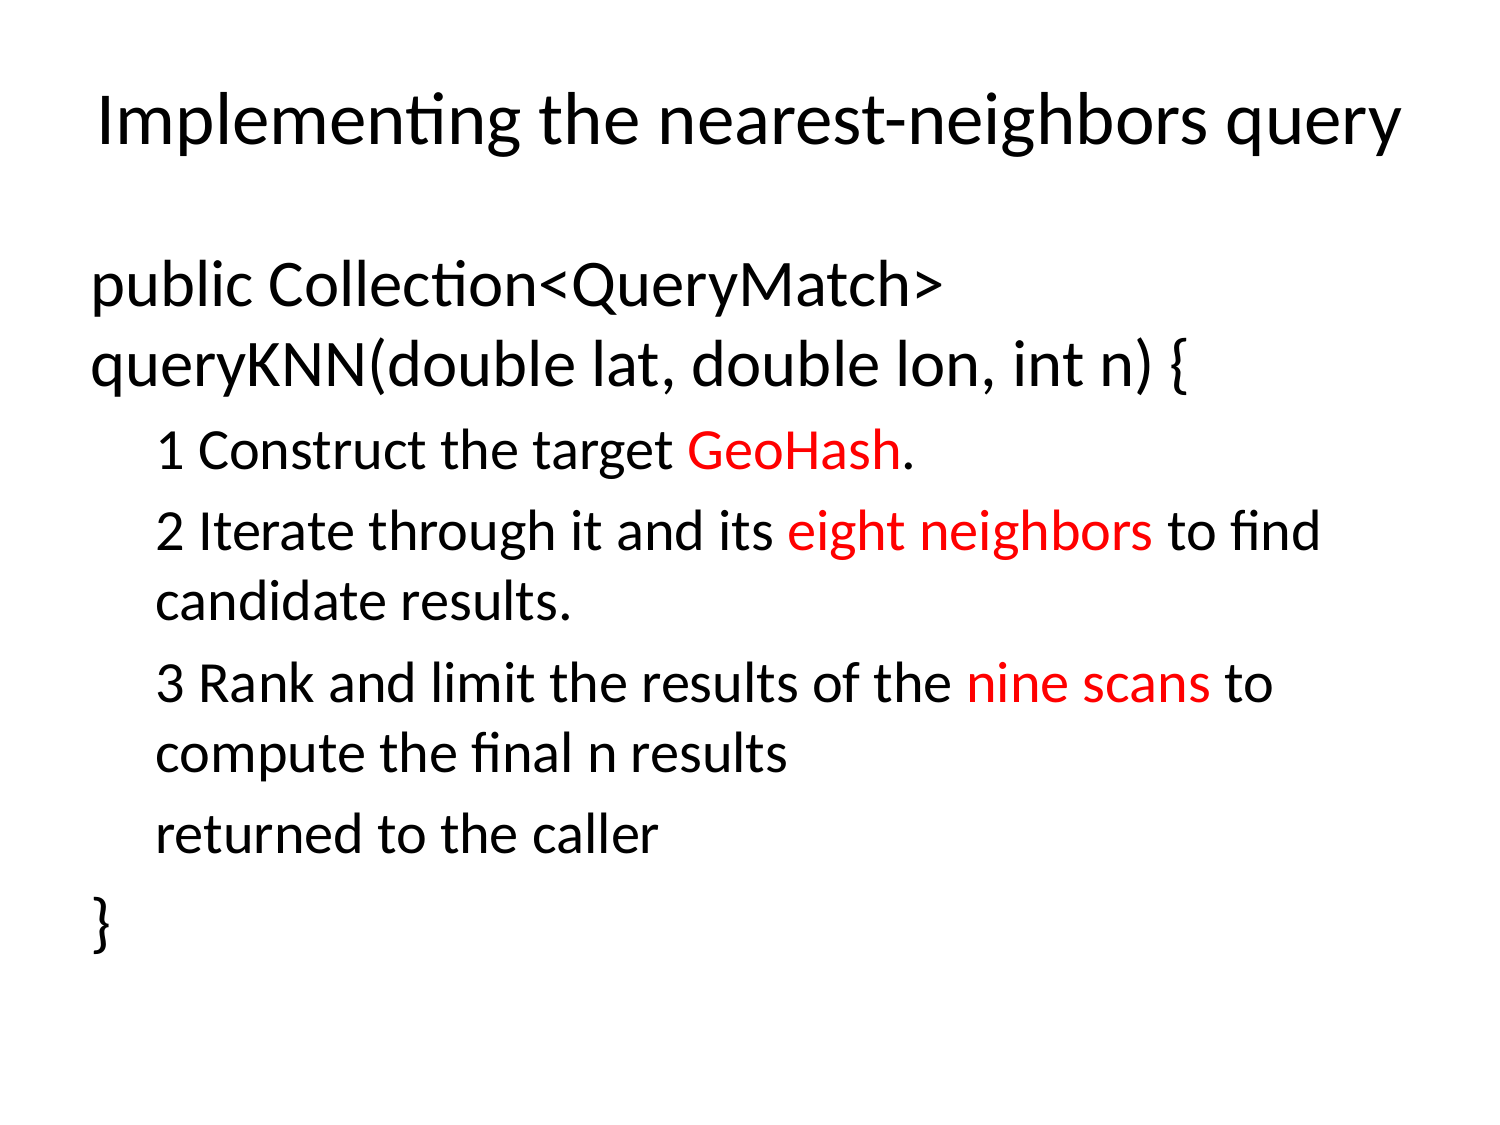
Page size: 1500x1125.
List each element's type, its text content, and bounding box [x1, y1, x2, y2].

title Implementing the nearest-neighbors query [75, 45, 1425, 185]
list public Collection<QueryMatch> queryKNN(double lat, double lon, int n) { 1 Construct the target GeoHash. 2 Iterate through it and its eight neighbors to find candidate results. 3 Rank and limit the results of the nine scans to compute the final n results returned to the caller } [75, 231, 1425, 1005]
